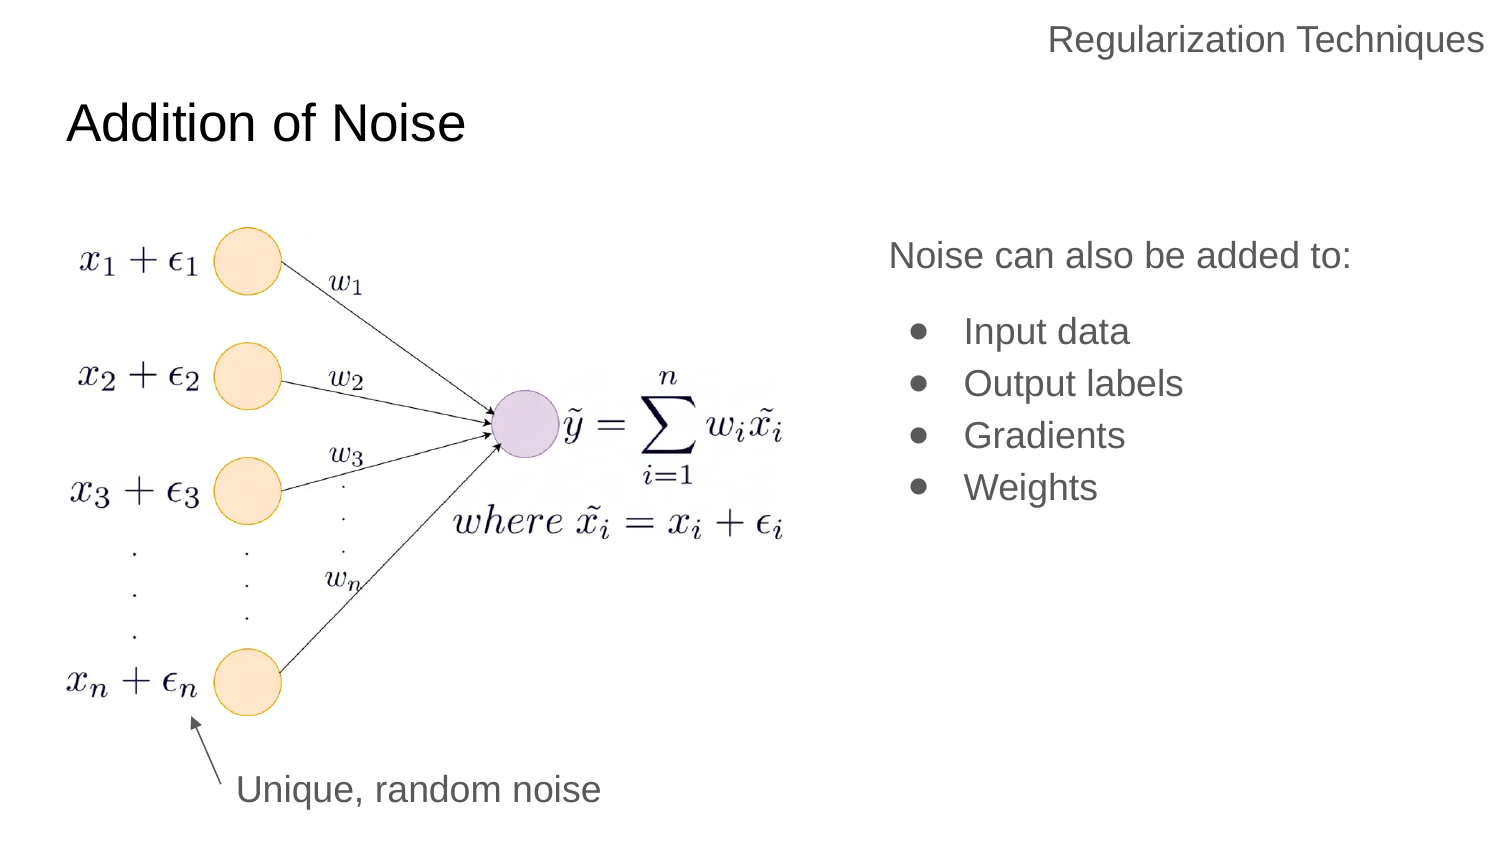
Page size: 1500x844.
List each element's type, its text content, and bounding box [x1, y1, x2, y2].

title Addition of Noise [51, 72, 1449, 167]
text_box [190, 715, 222, 782]
text_box Regularization Techniques [992, 0, 1500, 74]
picture [66, 227, 783, 717]
list Noise can also be added to: Input data Output labels Gradients Weights [873, 208, 1500, 770]
text_box Unique, random noise [220, 743, 713, 826]
